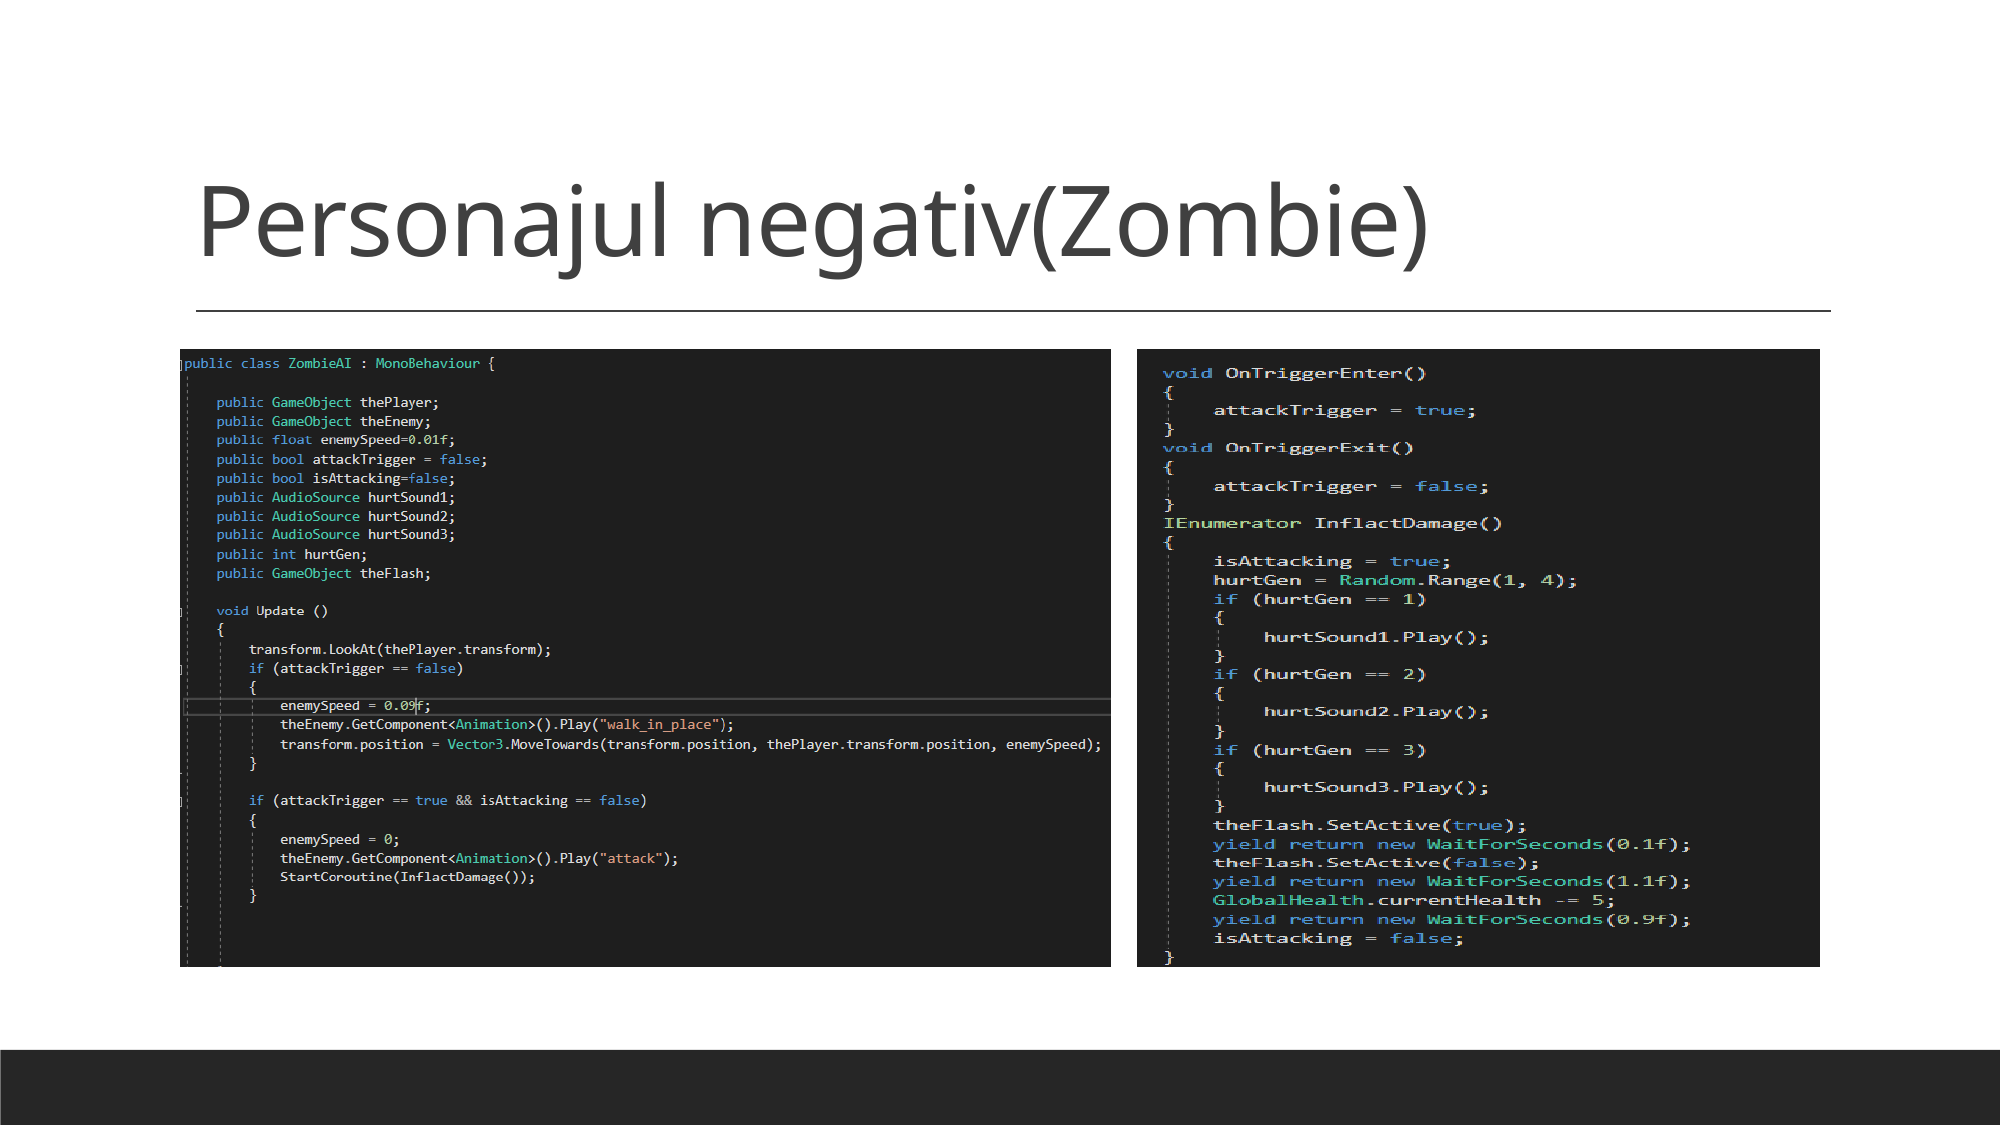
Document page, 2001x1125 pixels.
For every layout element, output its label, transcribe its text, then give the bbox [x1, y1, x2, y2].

title Personajul negativ(Zombie) [180, 47, 1830, 285]
picture [1136, 349, 1821, 968]
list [179, 349, 1112, 968]
